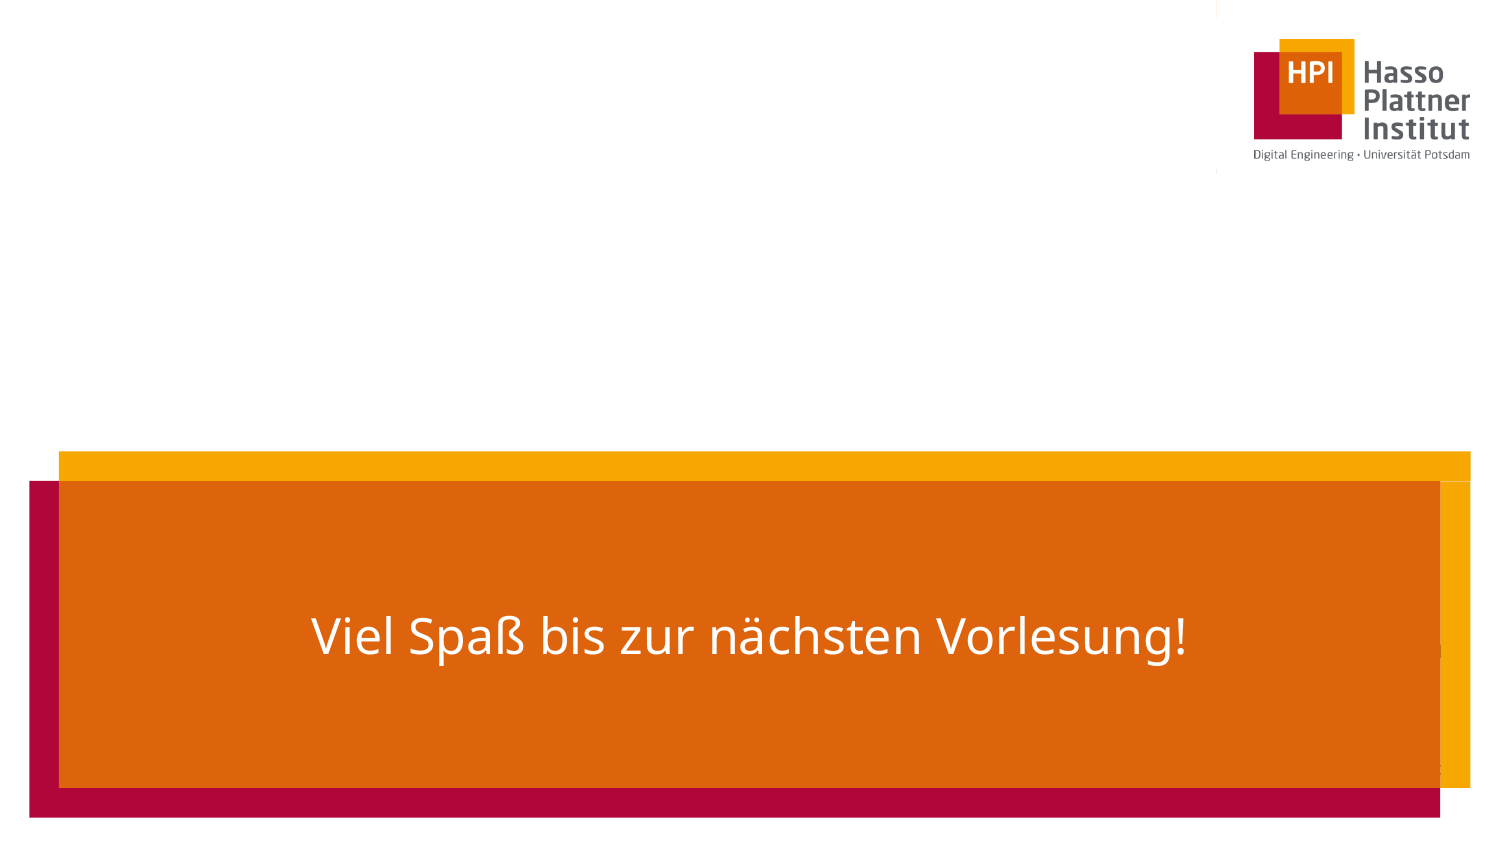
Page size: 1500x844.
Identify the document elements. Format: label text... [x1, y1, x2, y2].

title Viel Spaß bis zur nächsten Vorlesung! [58, 481, 1441, 788]
picture [1254, 39, 1470, 161]
